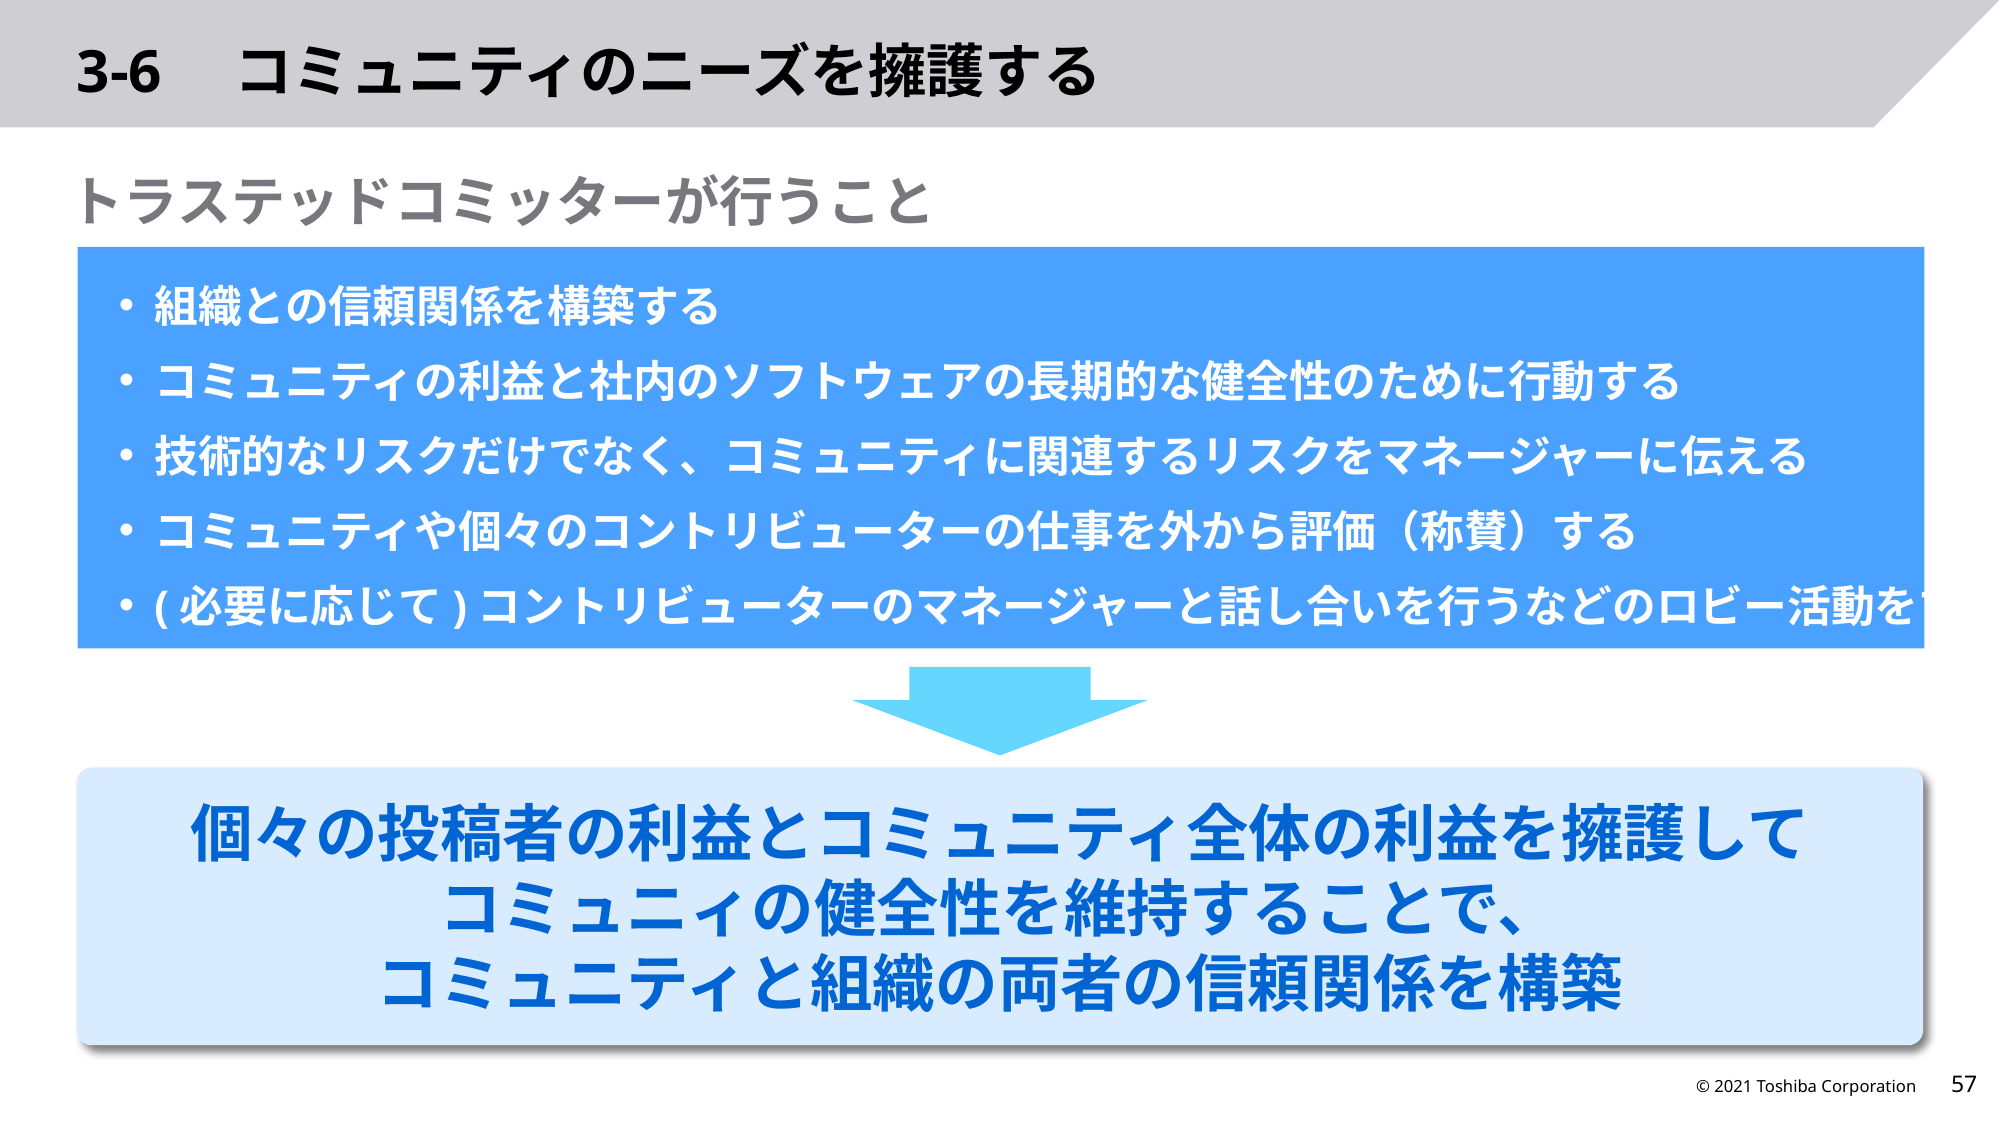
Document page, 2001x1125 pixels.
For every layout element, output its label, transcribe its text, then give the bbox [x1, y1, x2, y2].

text_box [851, 665, 1148, 757]
title 3-6 コミュニティのニーズを擁護する [0, 0, 1877, 123]
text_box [76, 767, 1924, 1046]
text_box 組織との信頼関係を構築する コミュニティの利益と社内のソフトウェアの長期的な健全性のために行動する 技術的なリスクだけでなく、コミュニティに関連するリスクをマネージャーに伝える コミュニティや個々のコントリビューターの仕事を外から評価（称賛）する (必要に応じて)コントリビューターのマネージャーと話し合いを行うなどのロビー活動をする [77, 246, 1925, 649]
text_box トラステッドコミッターが行うこと [69, 164, 1164, 236]
